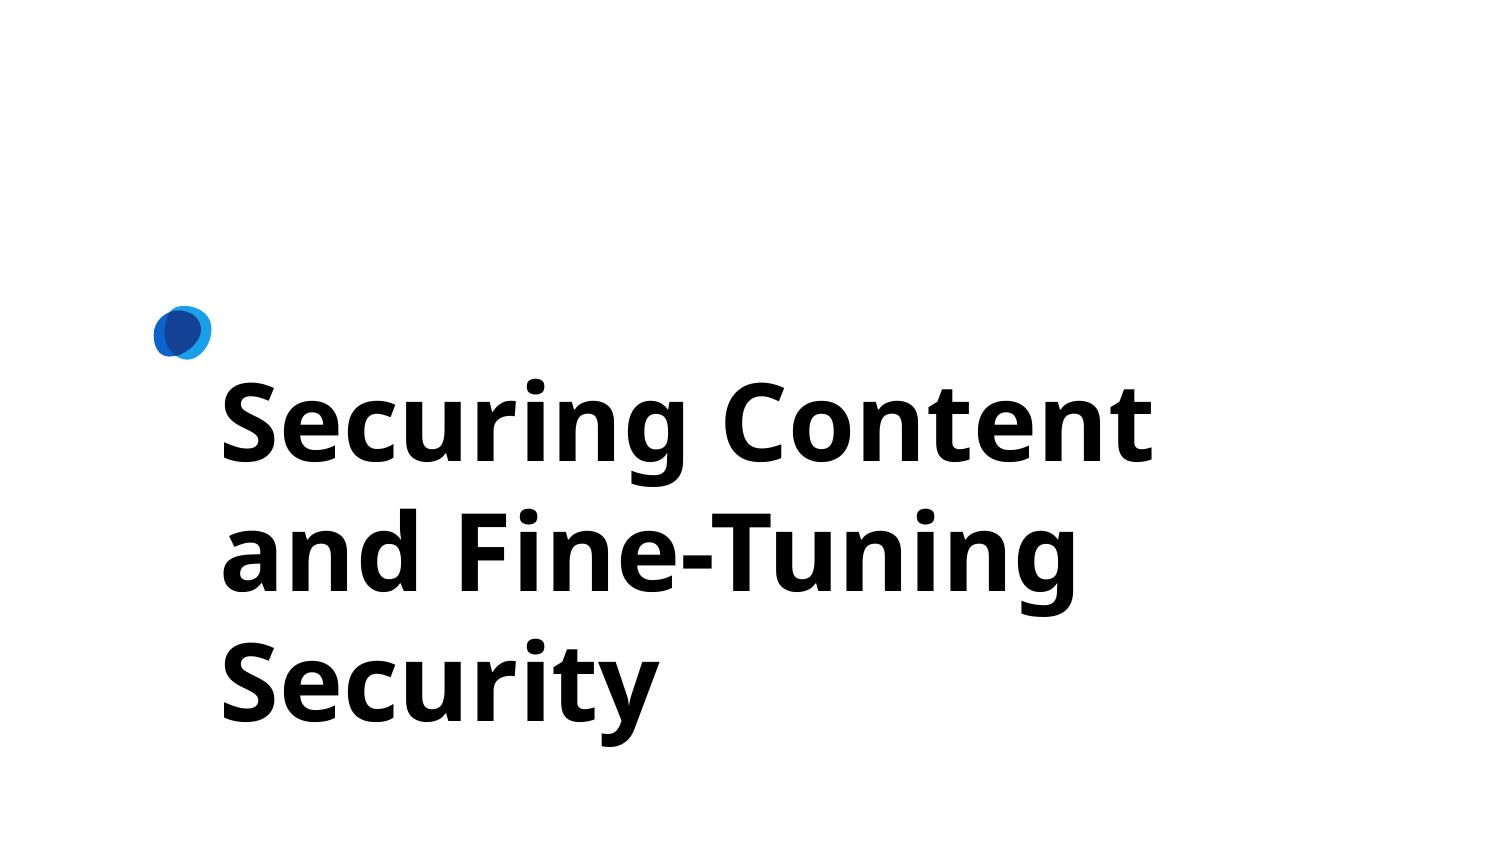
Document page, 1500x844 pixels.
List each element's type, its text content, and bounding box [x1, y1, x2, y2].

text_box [150, 302, 225, 373]
text_box Securing Content and Fine-Tuning Security [219, 338, 1350, 467]
